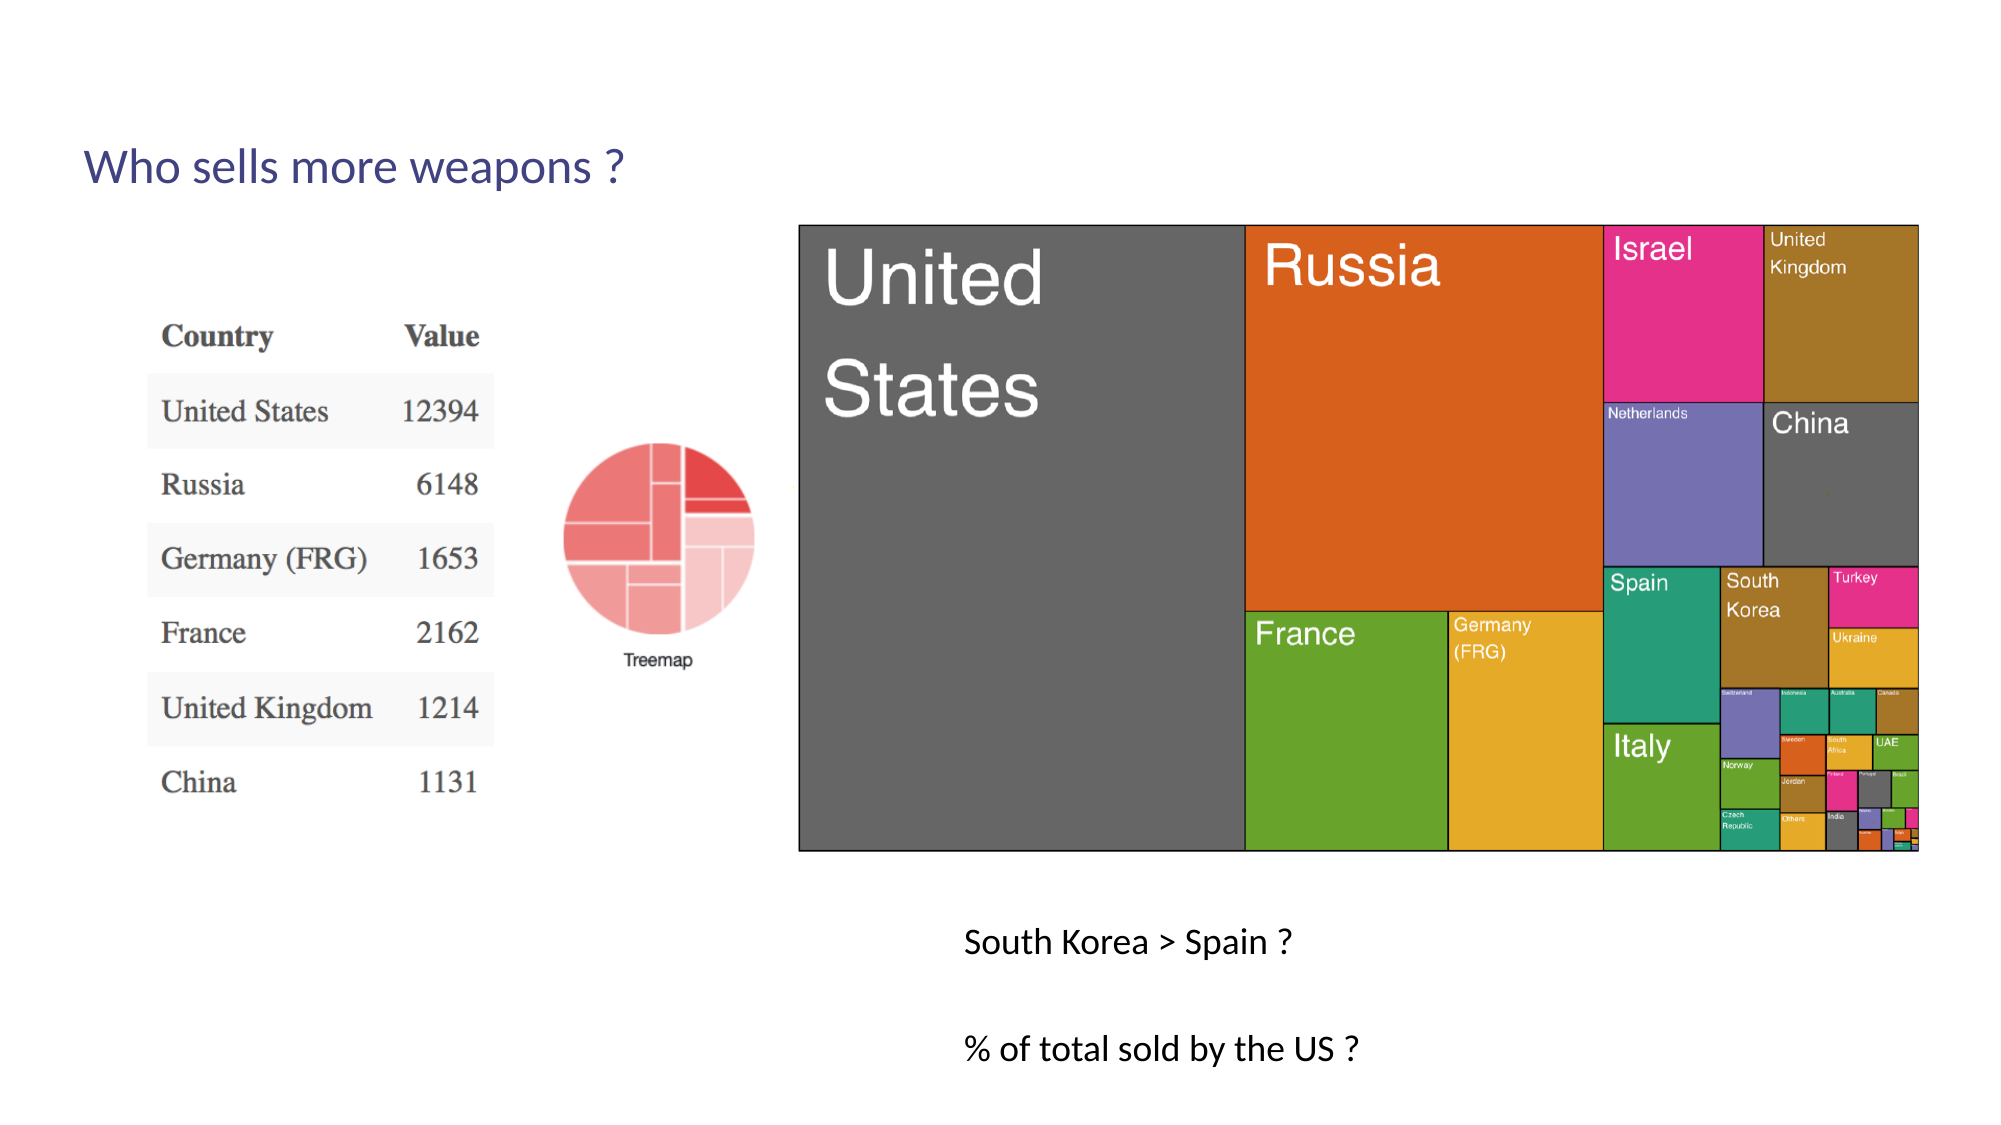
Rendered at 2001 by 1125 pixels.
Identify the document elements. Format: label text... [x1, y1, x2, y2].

text_box South Korea > Spain ? [949, 909, 1317, 970]
picture [778, 213, 1934, 864]
text_box Who sells more weapons ? [69, 126, 667, 201]
picture [116, 294, 523, 831]
text_box % of total sold by the US ? [949, 1016, 1415, 1076]
picture [551, 432, 775, 692]
